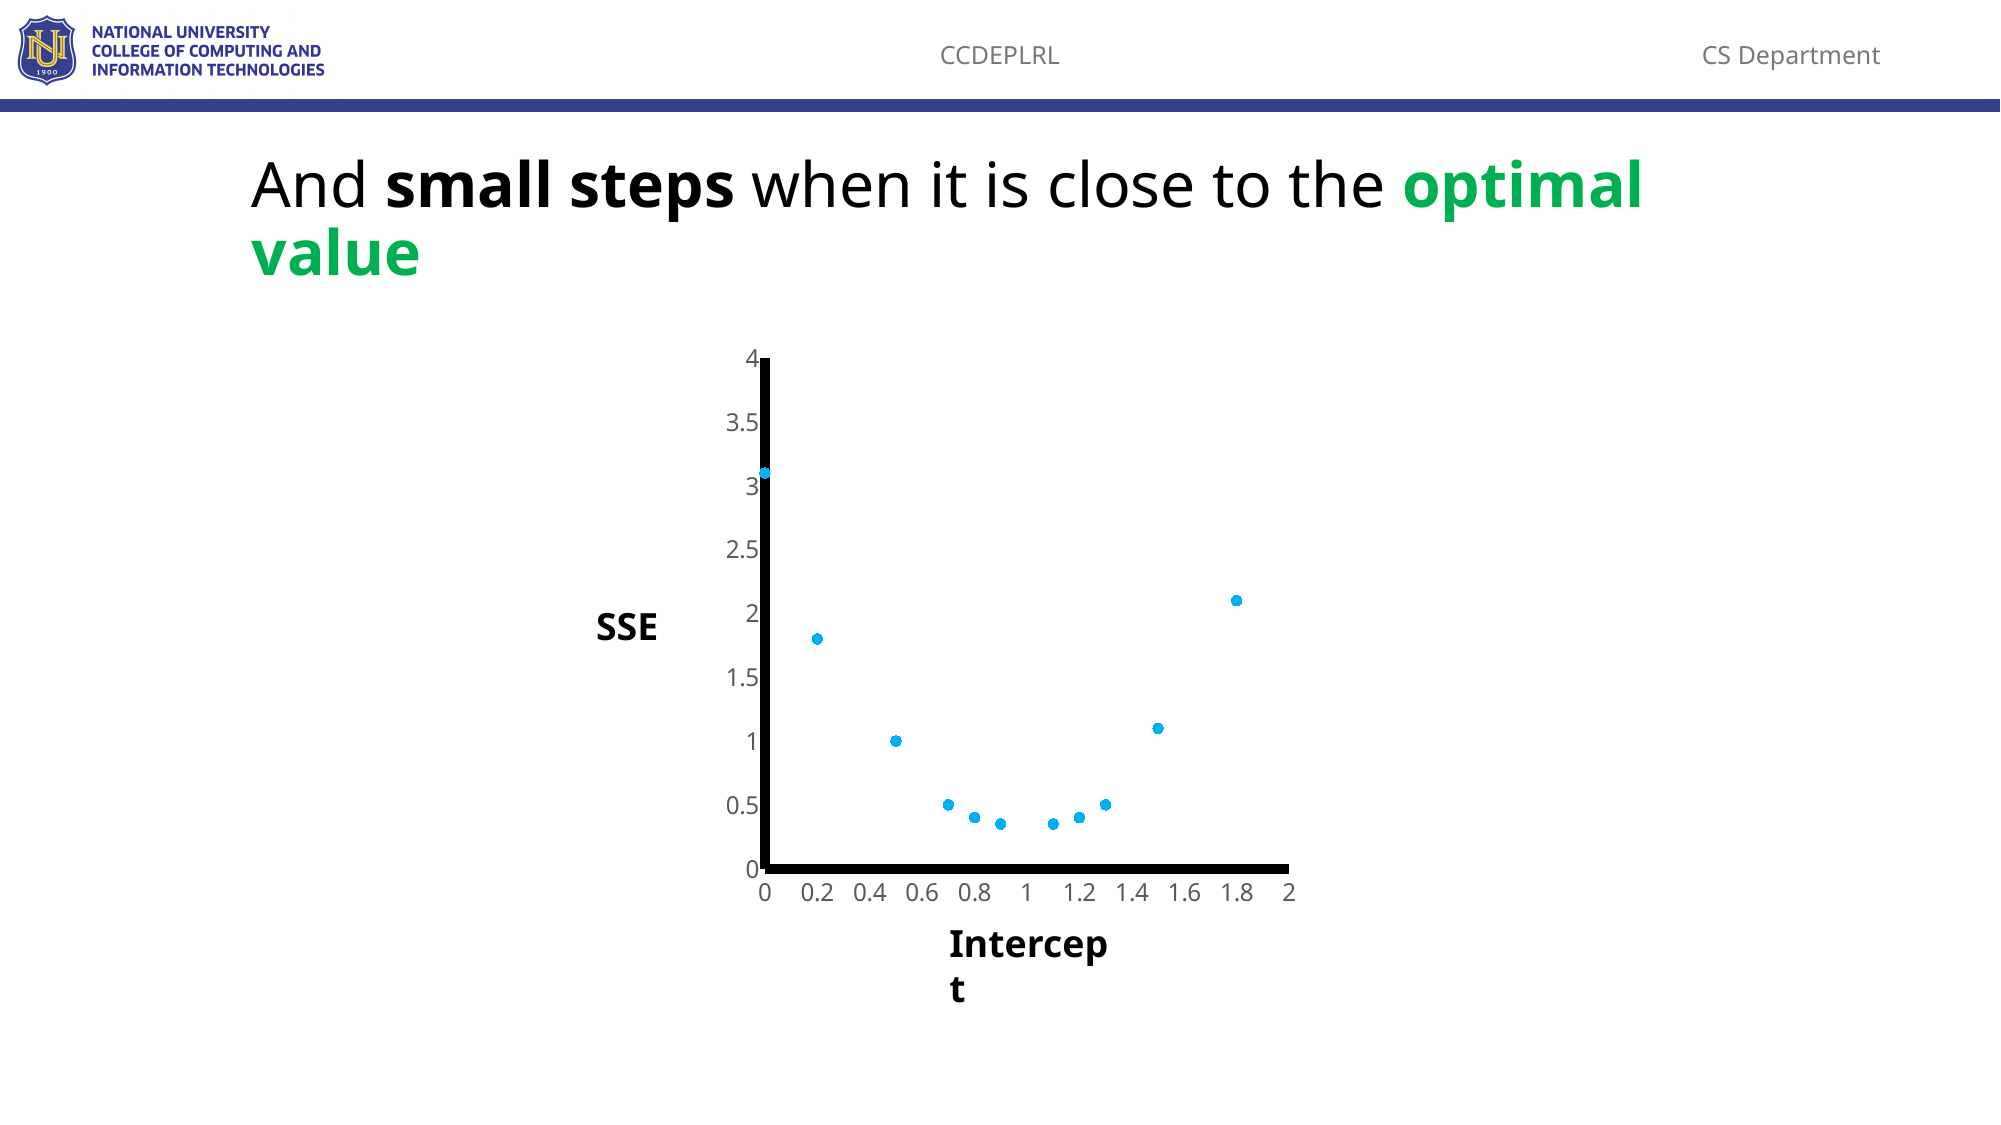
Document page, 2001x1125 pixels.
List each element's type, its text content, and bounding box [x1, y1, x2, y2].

text_box Intercept [934, 913, 1138, 1018]
text_box And small steps when it is close to the optimal value [236, 146, 1764, 282]
picture [0, 0, 337, 99]
text_box SSE [581, 595, 725, 656]
chart [725, 340, 1297, 911]
